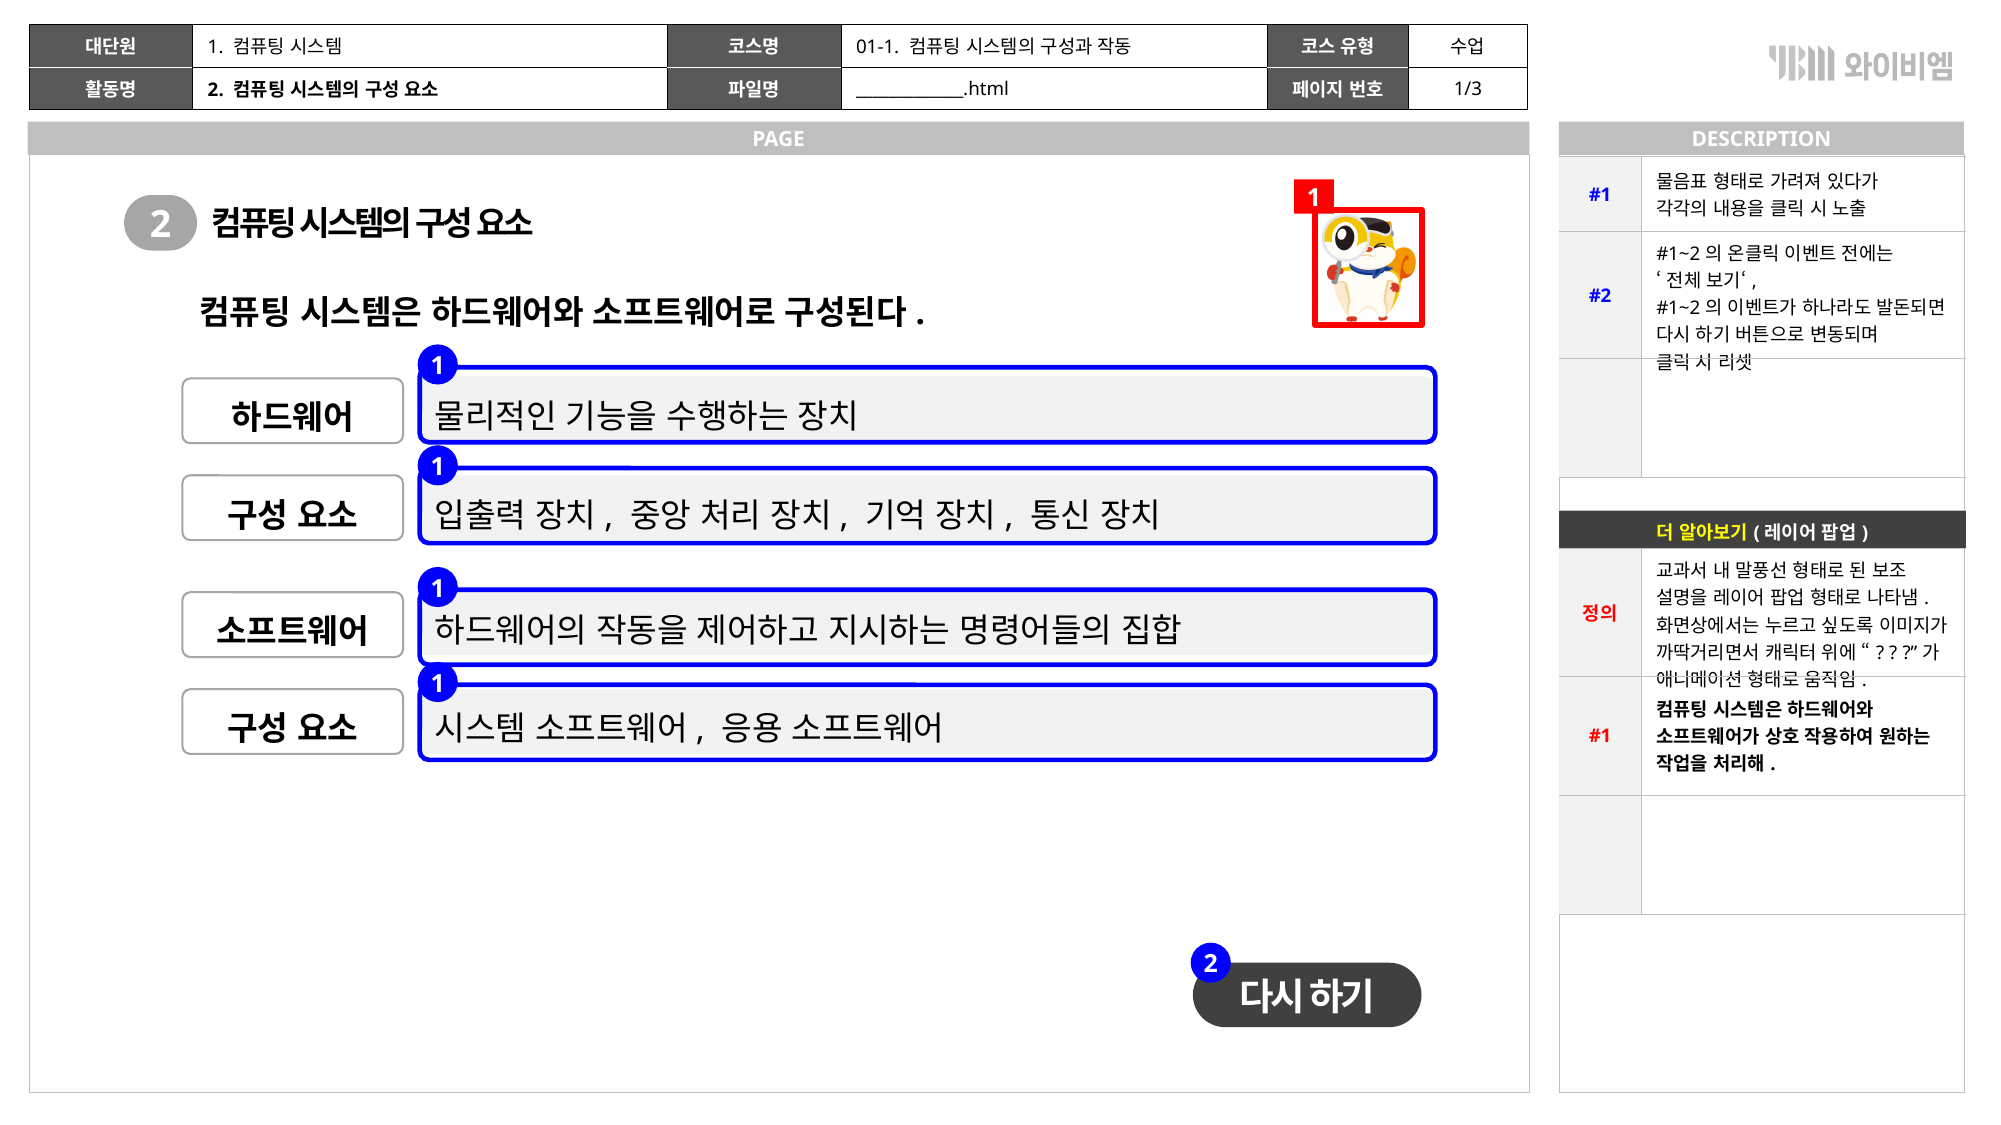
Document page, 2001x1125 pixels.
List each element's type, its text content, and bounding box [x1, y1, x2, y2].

table_cell _____________.html [841, 67, 1268, 109]
text_box [418, 366, 1437, 444]
text_box 다시 하기 [1191, 961, 1423, 1029]
table_header [668, 24, 841, 67]
table_header 수업 [1409, 24, 1527, 67]
text_box 컴퓨팅 시스템은 하드웨어와 소프트웨어로 구성된다. [181, 271, 1435, 339]
table_cell [1268, 67, 1409, 109]
table_cell #2 [1559, 232, 1641, 358]
table_cell 컴퓨팅 시스템은 하드웨어와 소프트웨어가 상호 작용하여 원하는 작업을 처리해. [1642, 677, 1966, 795]
text_box 구성 요소 [181, 474, 405, 542]
table_header [1268, 24, 1409, 67]
table_header 01-1. 컴퓨팅 시스템의 구성과 작동 [841, 24, 1268, 67]
table_header #1 [1559, 157, 1641, 231]
table_header 물음표 형태로 가려져 있다가 각각의 내용을 클릭 시 노출 [1642, 157, 1966, 231]
table_cell #1 [1559, 677, 1641, 795]
text_box 컴퓨팅 시스템의 구성 요소 [197, 195, 670, 250]
table_cell 2. 컴퓨팅 시스템의 구성 요소 [193, 67, 668, 109]
table_cell 1/3 [1409, 67, 1527, 109]
table_cell [1642, 359, 1966, 477]
table_header 더 알아보기(레이어 팝업) [1559, 511, 1966, 548]
text_box 1 [416, 660, 459, 704]
text_box 2 [123, 193, 197, 252]
table_cell [30, 67, 193, 109]
table_cell [1642, 796, 1966, 914]
table_cell 교과서 내 말풍선 형태로 된 보조 설명을 레이어 팝업 형태로 나타냄. 화면상에서는 누르고 싶도록 이미지가 까딱거리면서 캐릭터 위에 “? ? ?”가 애니메이션 형태로 움직임. [1642, 549, 1966, 676]
table_header [30, 24, 193, 67]
table_cell [1559, 359, 1641, 477]
text_box 하드웨어 [181, 377, 405, 445]
text_box 소프트웨어 [181, 591, 405, 659]
table_cell 정의 [1559, 549, 1641, 676]
text_box [418, 588, 1437, 666]
text_box 1 [416, 444, 459, 487]
text_box 구성 요소 [181, 688, 405, 755]
text_box [418, 683, 1437, 761]
text_box 2 [1189, 941, 1232, 984]
table_cell #1~2의 온클릭 이벤트 전에는 ‘전체 보기‘, #1~2의 이벤트가 하나라도 발돈되면 다시 하기 버튼으로 변동되며 클릭 시 리셋 [1642, 232, 1966, 358]
text_box 1 [1293, 178, 1335, 215]
text_box 1 [416, 565, 459, 609]
picture [1317, 212, 1419, 322]
text_box [418, 467, 1437, 545]
table_header 1. 컴퓨팅 시스템 [193, 24, 668, 67]
table_cell [668, 67, 841, 109]
text_box 1 [416, 343, 459, 386]
table_cell [1559, 796, 1641, 914]
